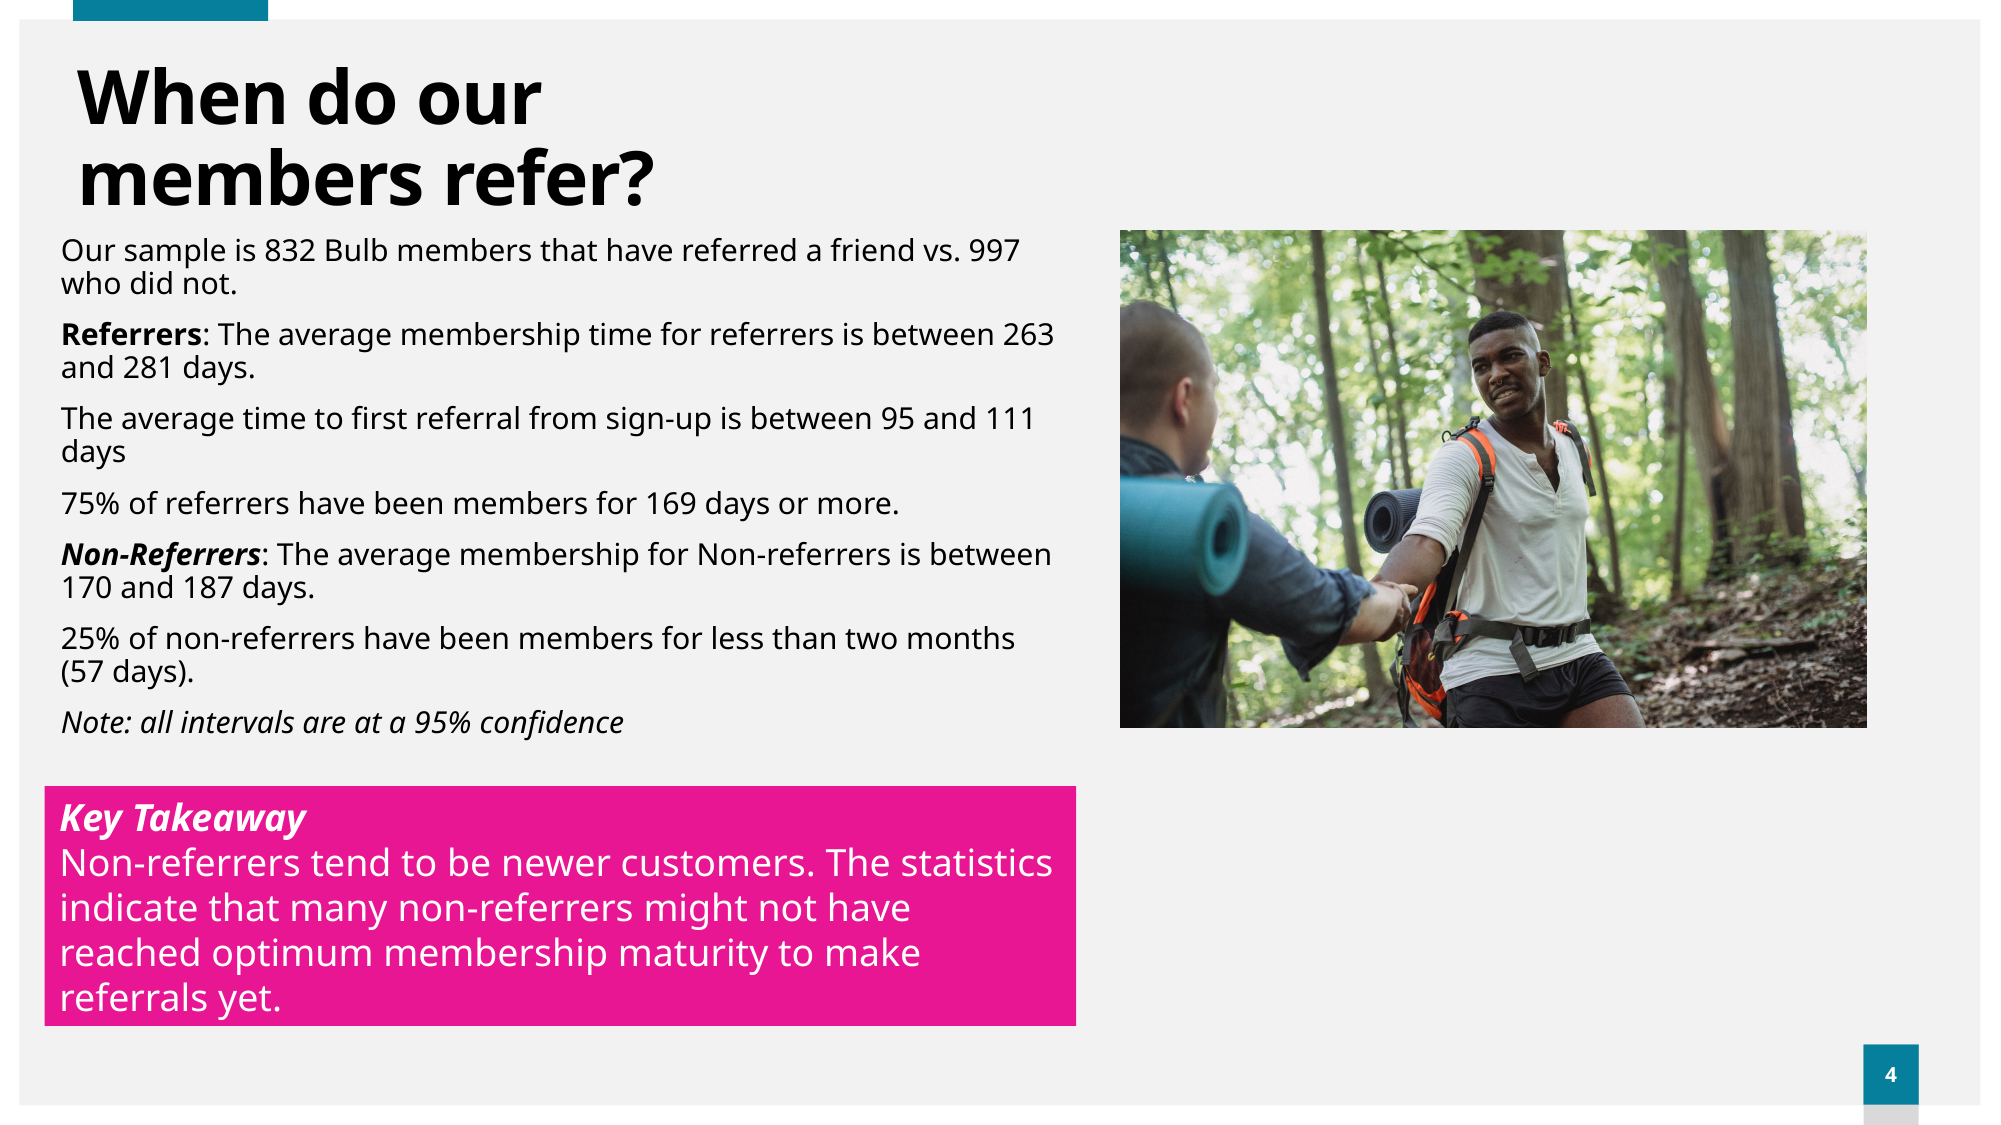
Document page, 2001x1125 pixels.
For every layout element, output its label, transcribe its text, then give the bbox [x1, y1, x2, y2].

list Our sample is 832 Bulb members that have referred a friend vs. 997 who did not. Referrers: The average membership time for referrers is between 263 and 281 days. The average time to first referral from sign-up is between 95 and 111 days 75% of referrers have been members for 169 days or more. Non-Referrers: The average membership for Non-referrers is between 170 and 187 days. 25% of non-referrers have been members for less than two months (57 days). Note: all intervals are at a 95% confidence [45, 228, 1077, 753]
title When do our members refer? [62, 51, 708, 228]
text_box Key Takeaway Non-referrers tend to be newer customers. The statistics indicate that many non-referrers might not have reached optimum membership maturity to make referrals yet. [44, 786, 1077, 1026]
picture [1120, 230, 1867, 728]
